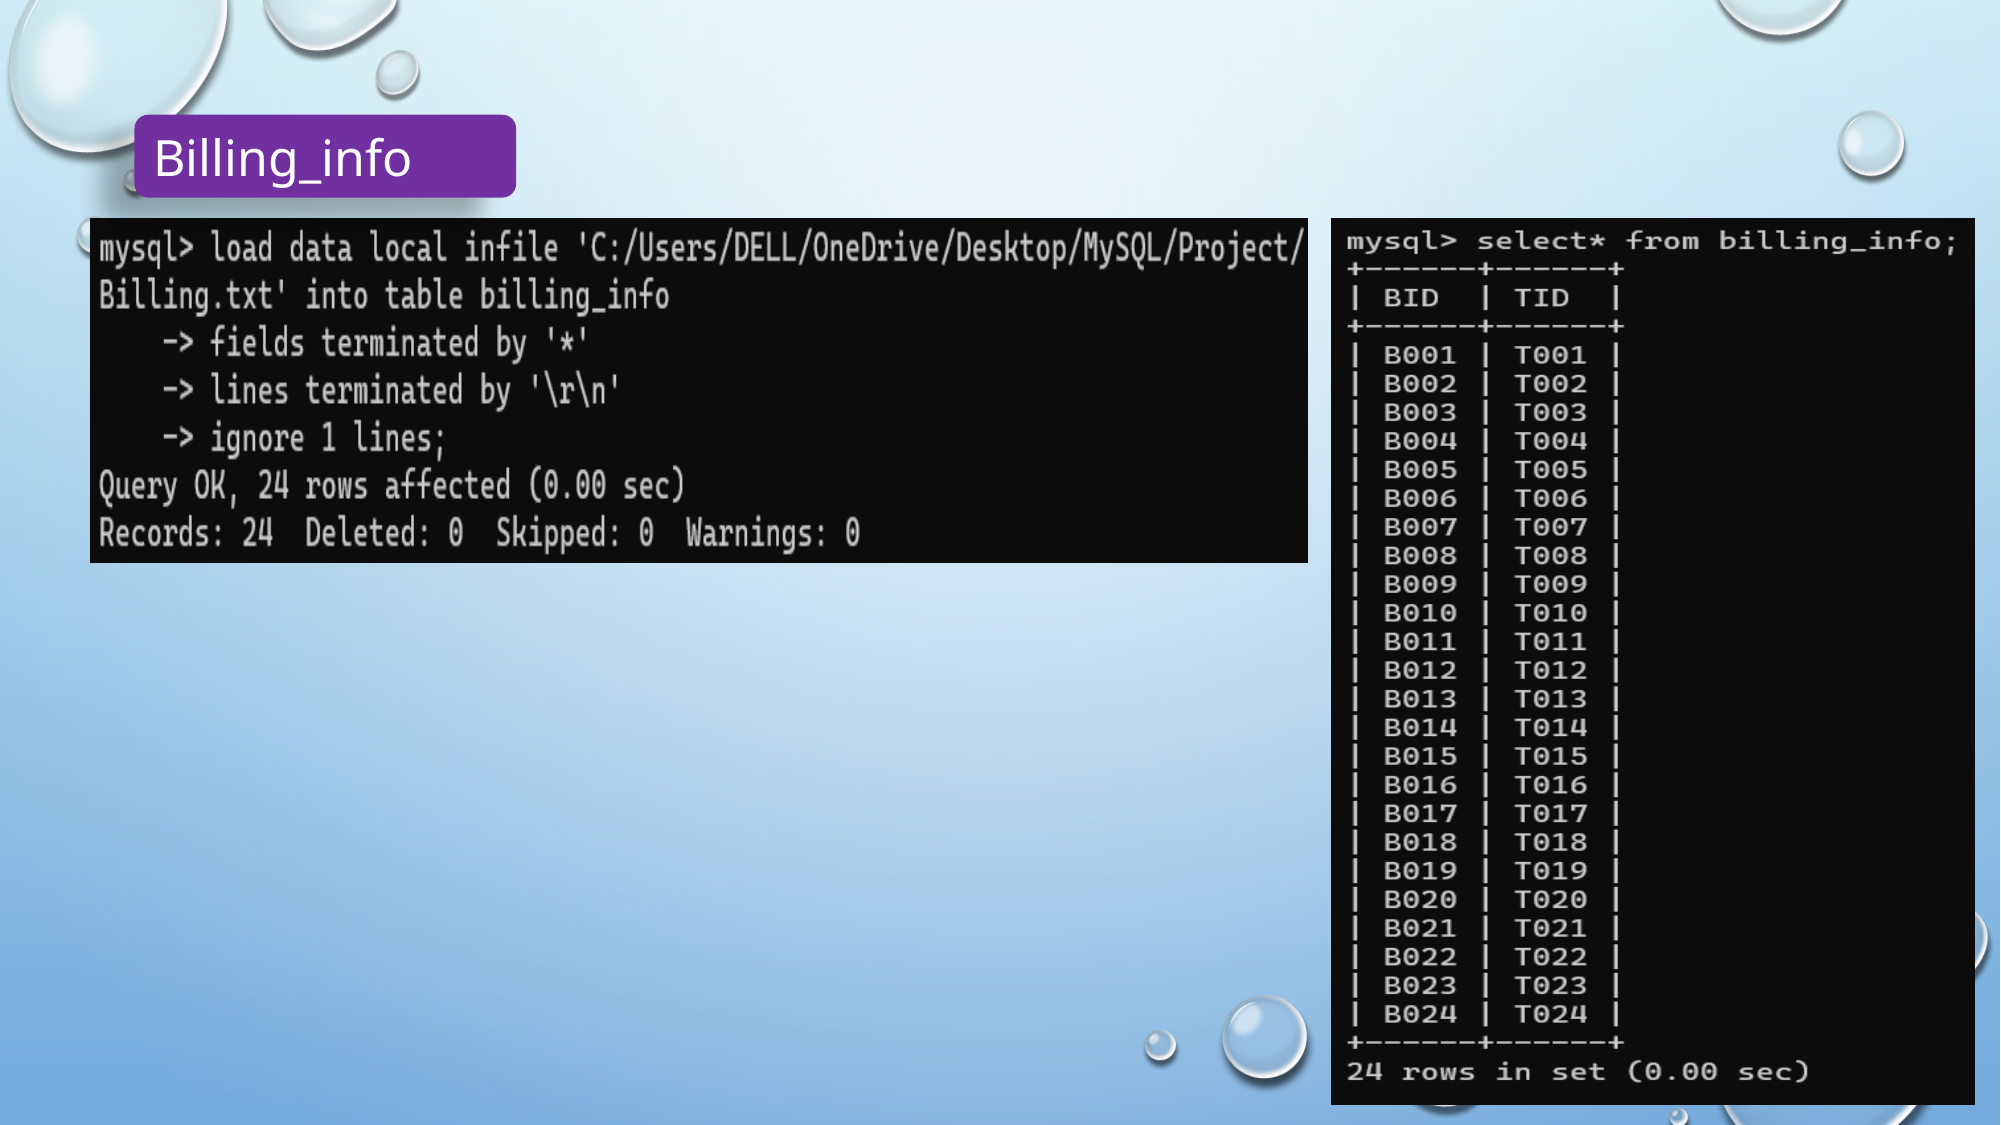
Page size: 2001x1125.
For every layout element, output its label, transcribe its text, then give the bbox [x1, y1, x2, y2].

text_box Billing_info [132, 112, 518, 200]
picture [0, 0, 2000, 1125]
